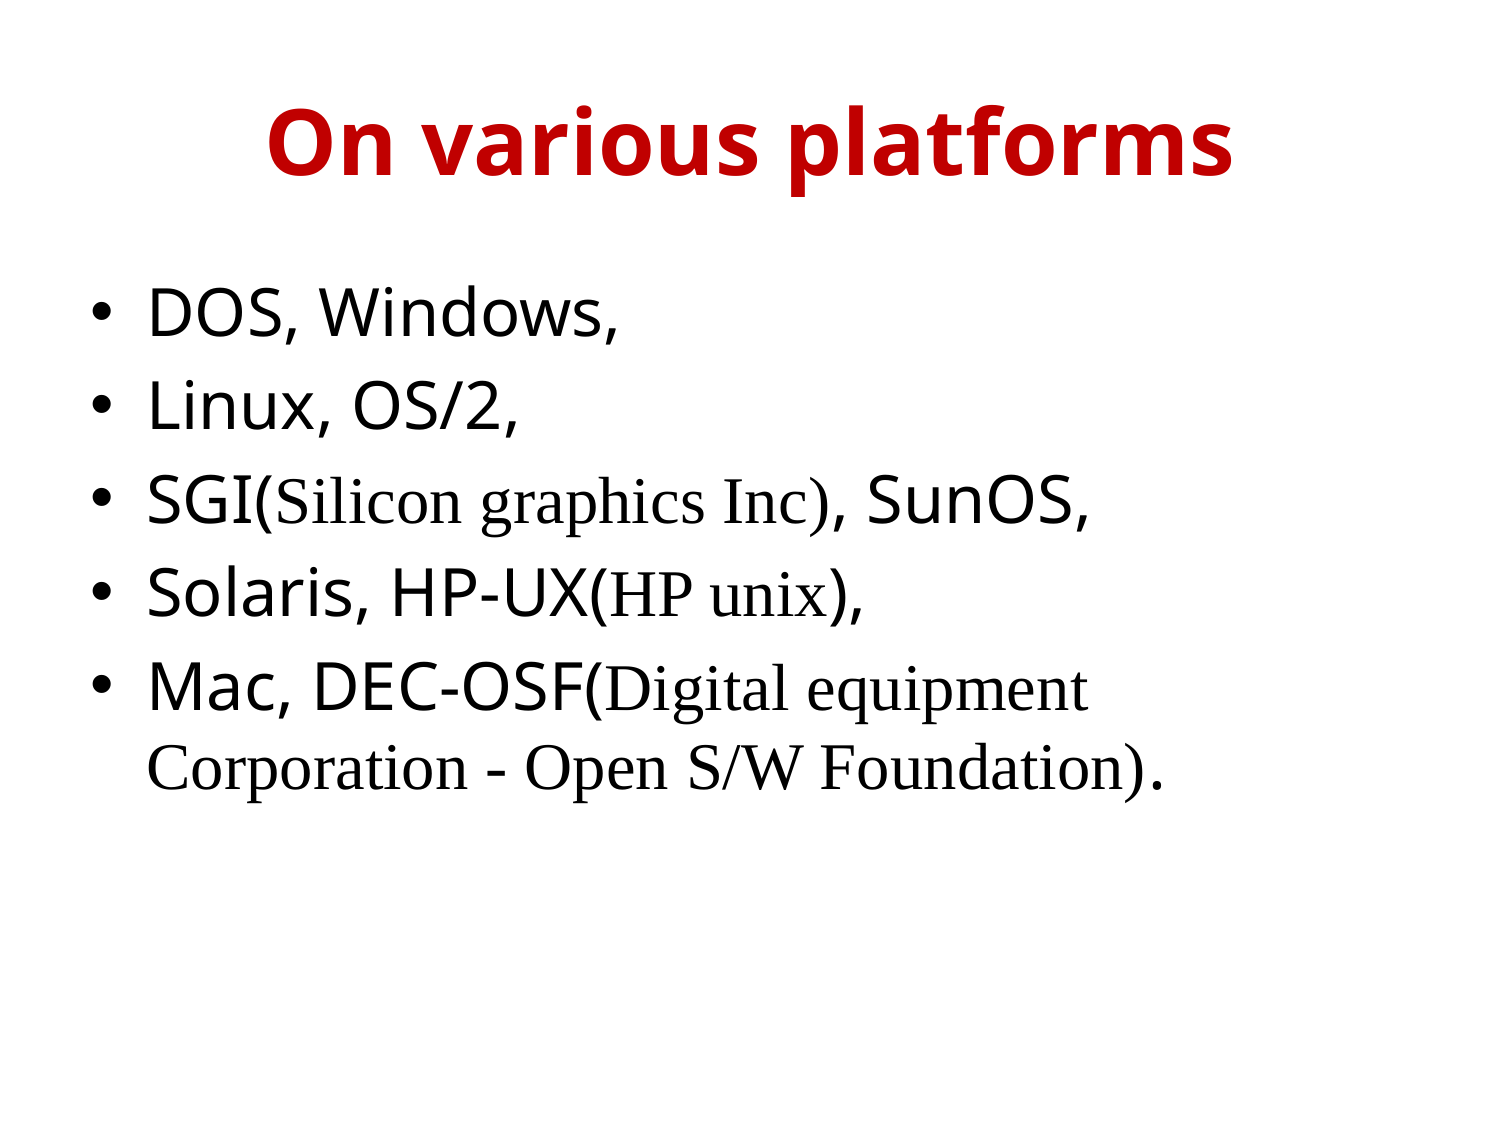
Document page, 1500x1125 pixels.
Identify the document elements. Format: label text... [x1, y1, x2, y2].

list DOS, Windows, Linux, OS/2, SGI(Silicon graphics Inc), SunOS, Solaris, HP-UX(HP unix), Mac, DEC-OSF(Digital equipment Corporation - Open S/W Foundation). [75, 262, 1425, 1005]
title On various platforms [75, 45, 1425, 233]
